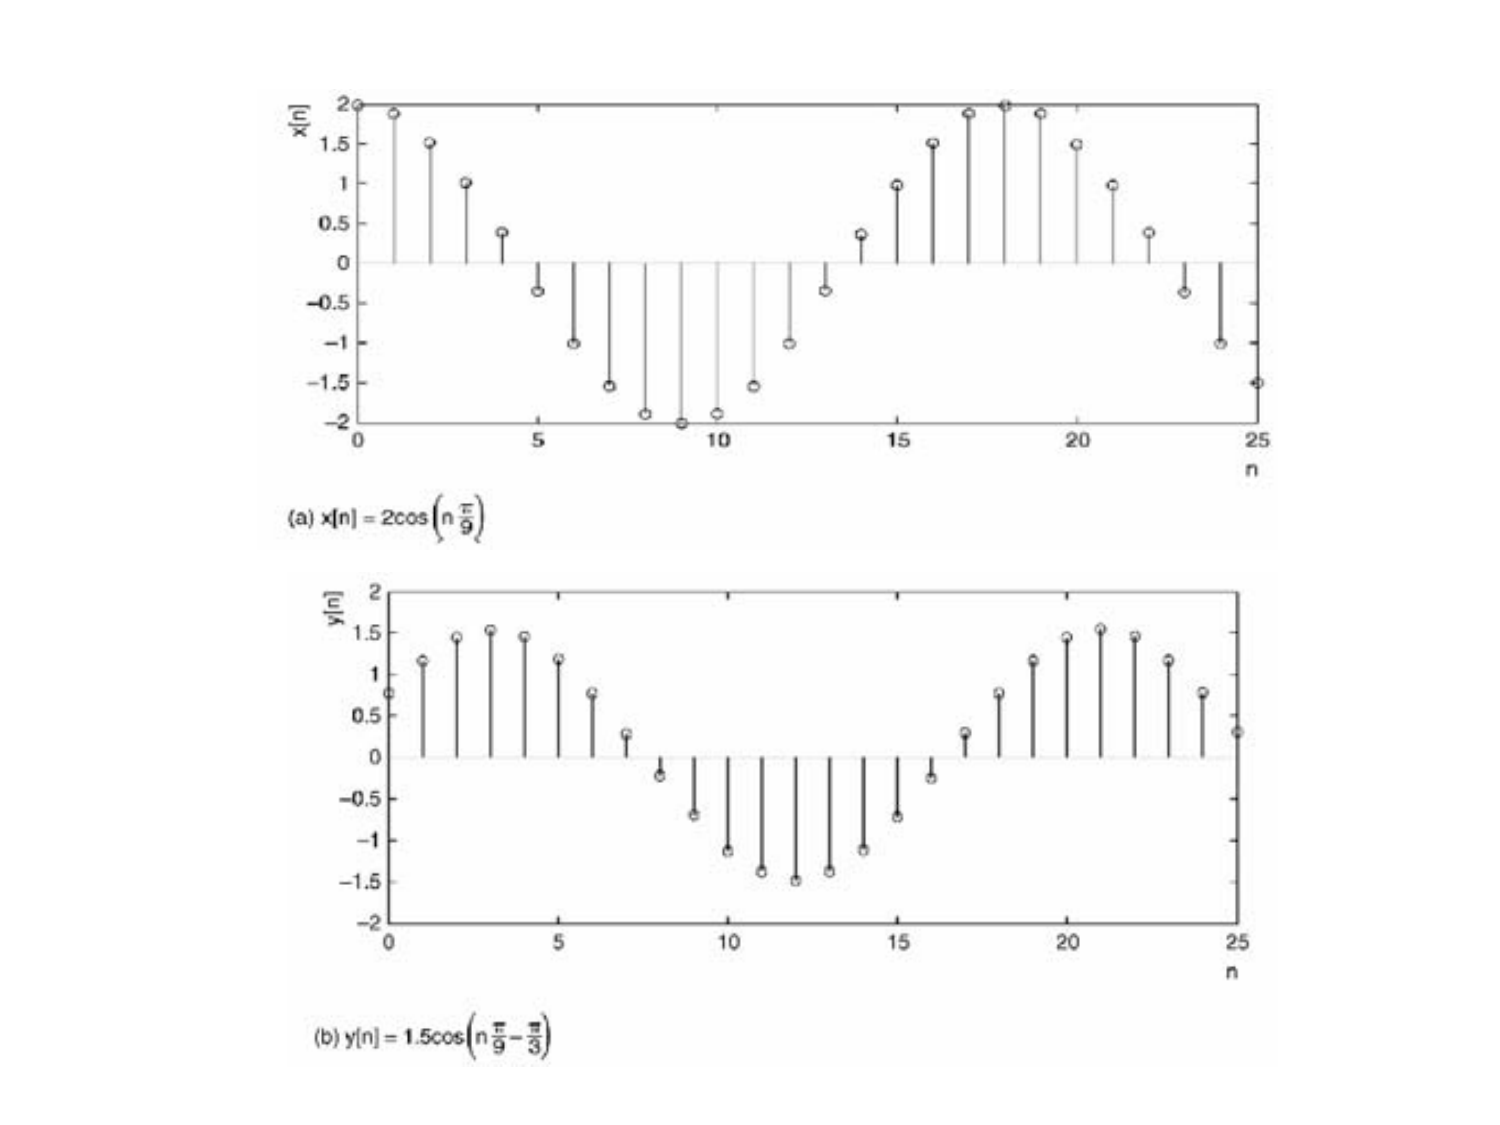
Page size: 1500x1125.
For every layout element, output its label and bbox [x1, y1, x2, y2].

picture [257, 89, 1278, 550]
picture [287, 572, 1278, 1067]
